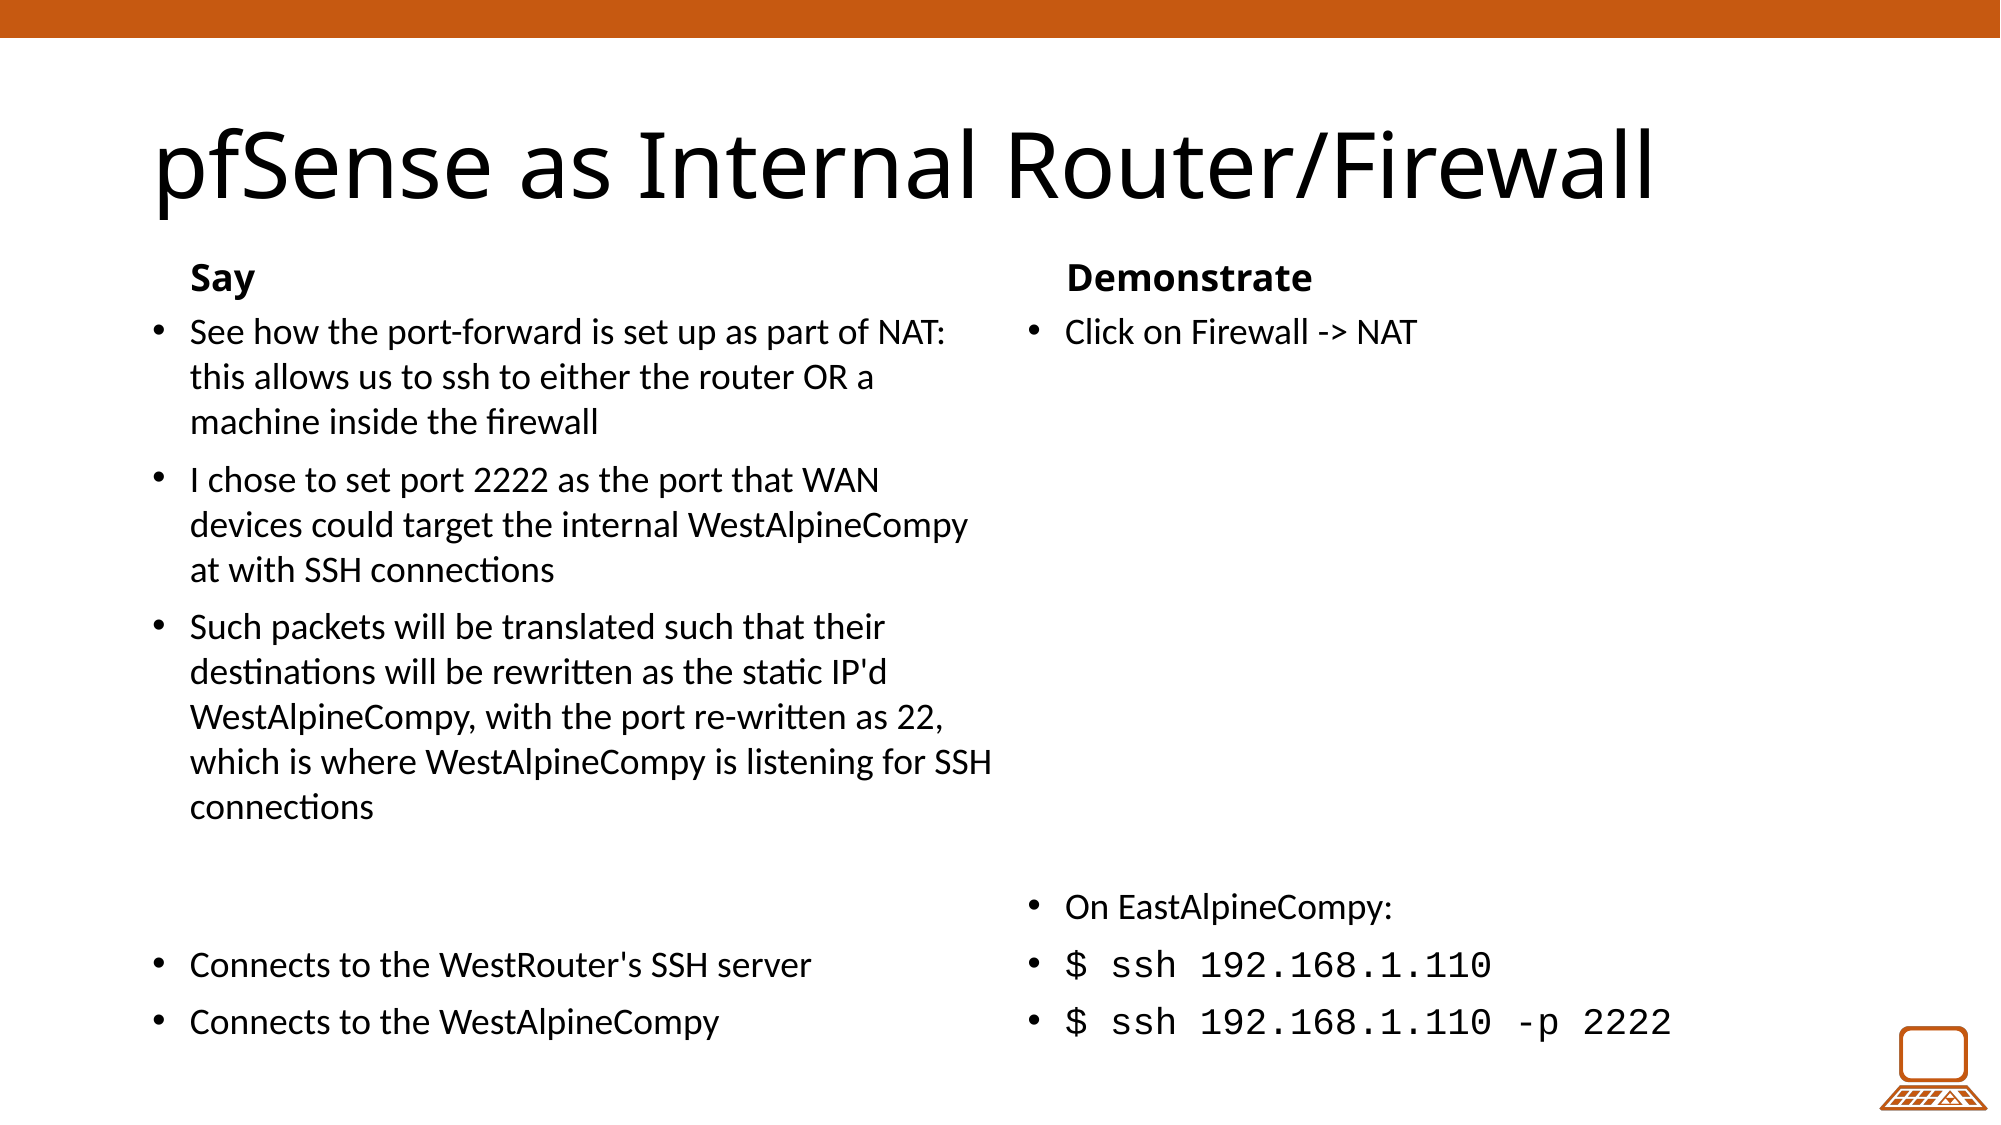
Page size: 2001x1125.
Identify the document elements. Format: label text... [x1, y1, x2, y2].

picture [1879, 1026, 1988, 1111]
text_box [0, 0, 2000, 39]
title pfSense as Internal Router/Firewall [137, 59, 1863, 278]
text_box Demonstrate [1051, 246, 1790, 307]
text_box Say [175, 246, 915, 307]
text_box See how the port-forward is set up as part of NAT: this allows us to ssh to either the router OR a machine inside the firewall I chose to set port 2222 as the port that WAN devices could target the internal WestAlpineCompy at with SSH connections Such packets will be translated such that their destinations will be rewritten as the static IP'd WestAlpineCompy, with the port re-written as 22, which is where WestAlpineCompy is listening for SSH connections Connects to the WestRouter's SSH server Connects to the WestAlpineCompy [137, 299, 1012, 1125]
text_box Click on Firewall -> NAT On EastAlpineCompy: $ ssh 192.168.1.110 $ ssh 192.168.1.110 -p 2222 [1012, 299, 2000, 1125]
